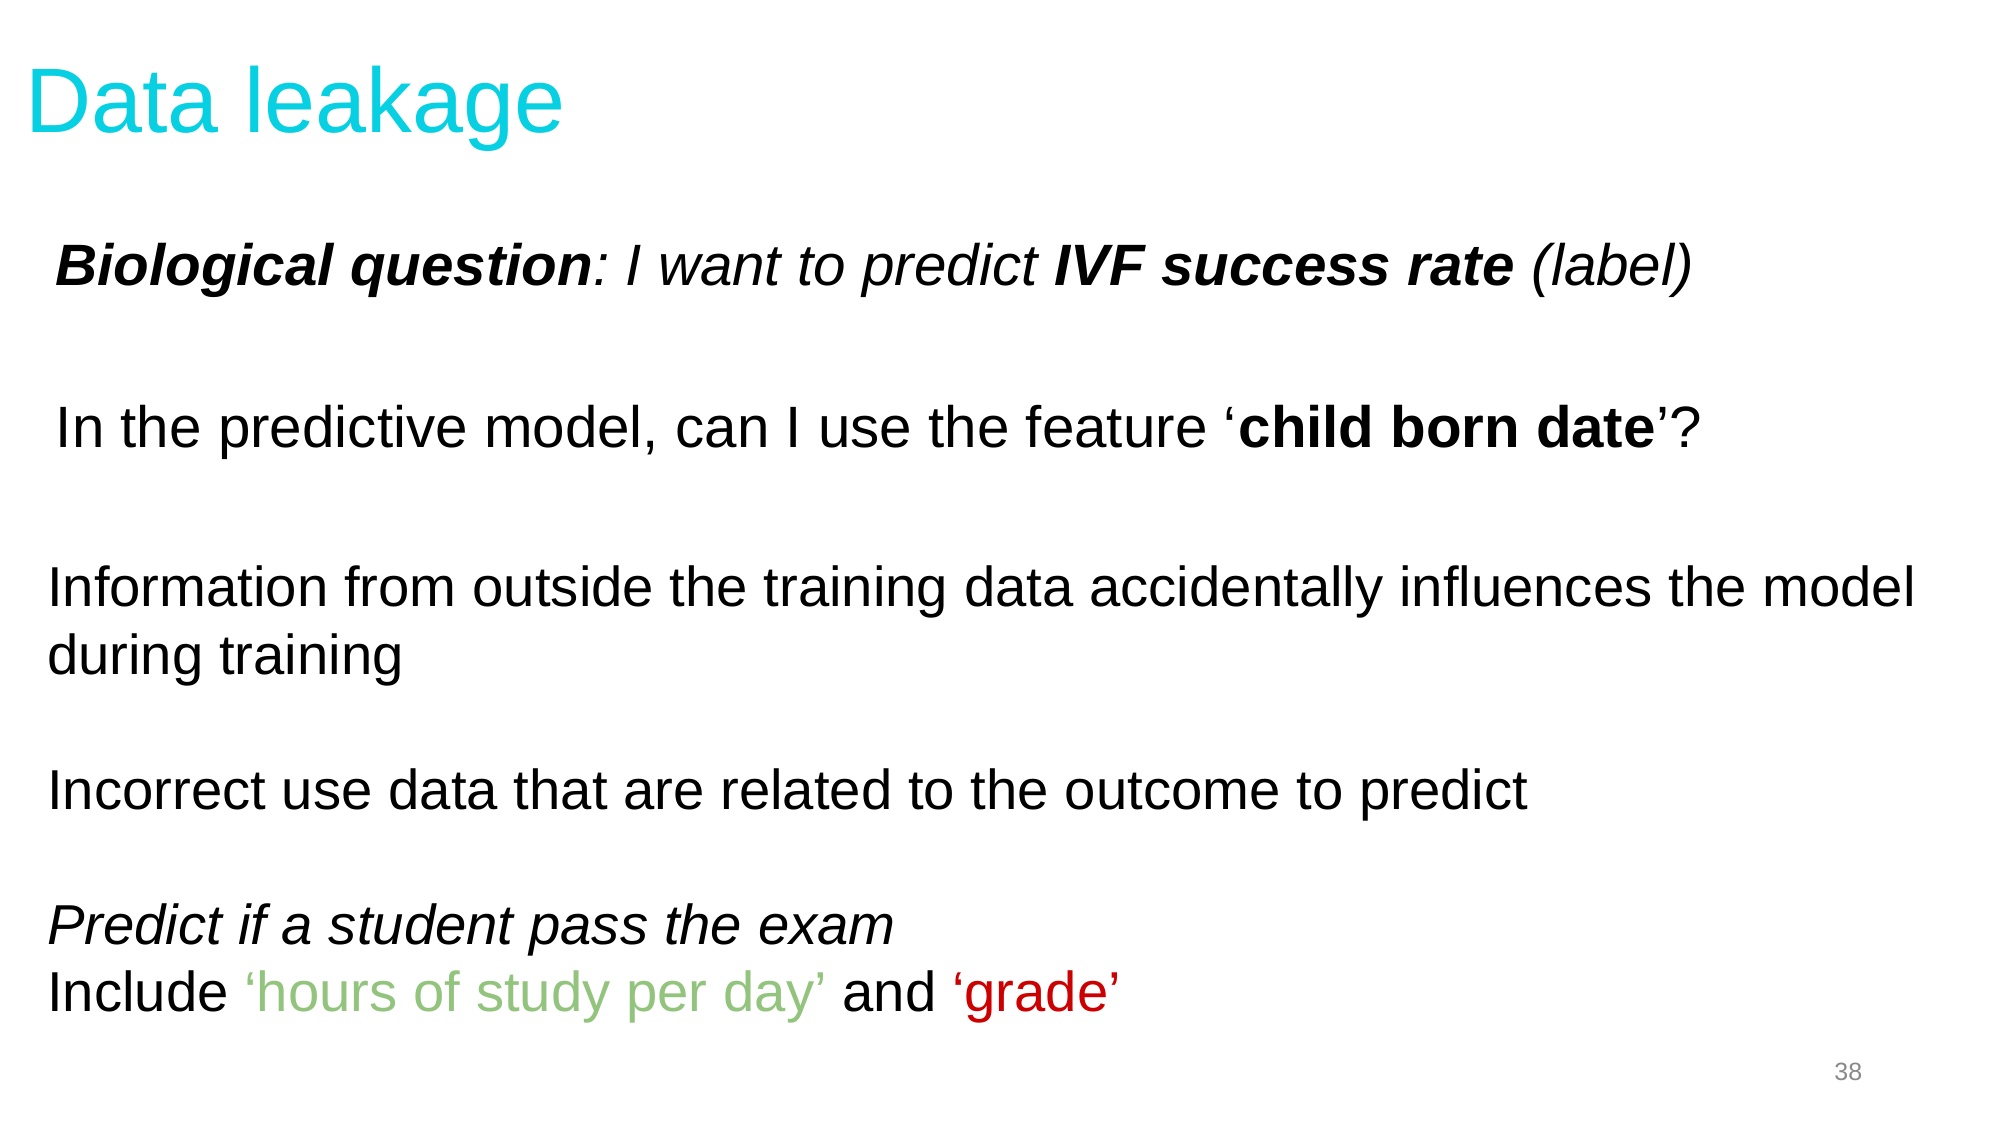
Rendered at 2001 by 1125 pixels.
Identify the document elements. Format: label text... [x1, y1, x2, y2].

text_box Information from outside the training data accidentally influences the model during training Incorrect use data that are related to the outcome to predict Predict if a student pass the exam Include ‘hours of study per day’ and ‘grade’ [32, 535, 1968, 1038]
text_box In the predictive model, can I use the feature ‘child born date’? [40, 373, 1800, 474]
slide_number ‹#› [1498, 1054, 1998, 1125]
title Data leakage [23, 38, 1907, 229]
text_box Biological question: I want to predict IVF success rate (label) [40, 212, 1925, 312]
